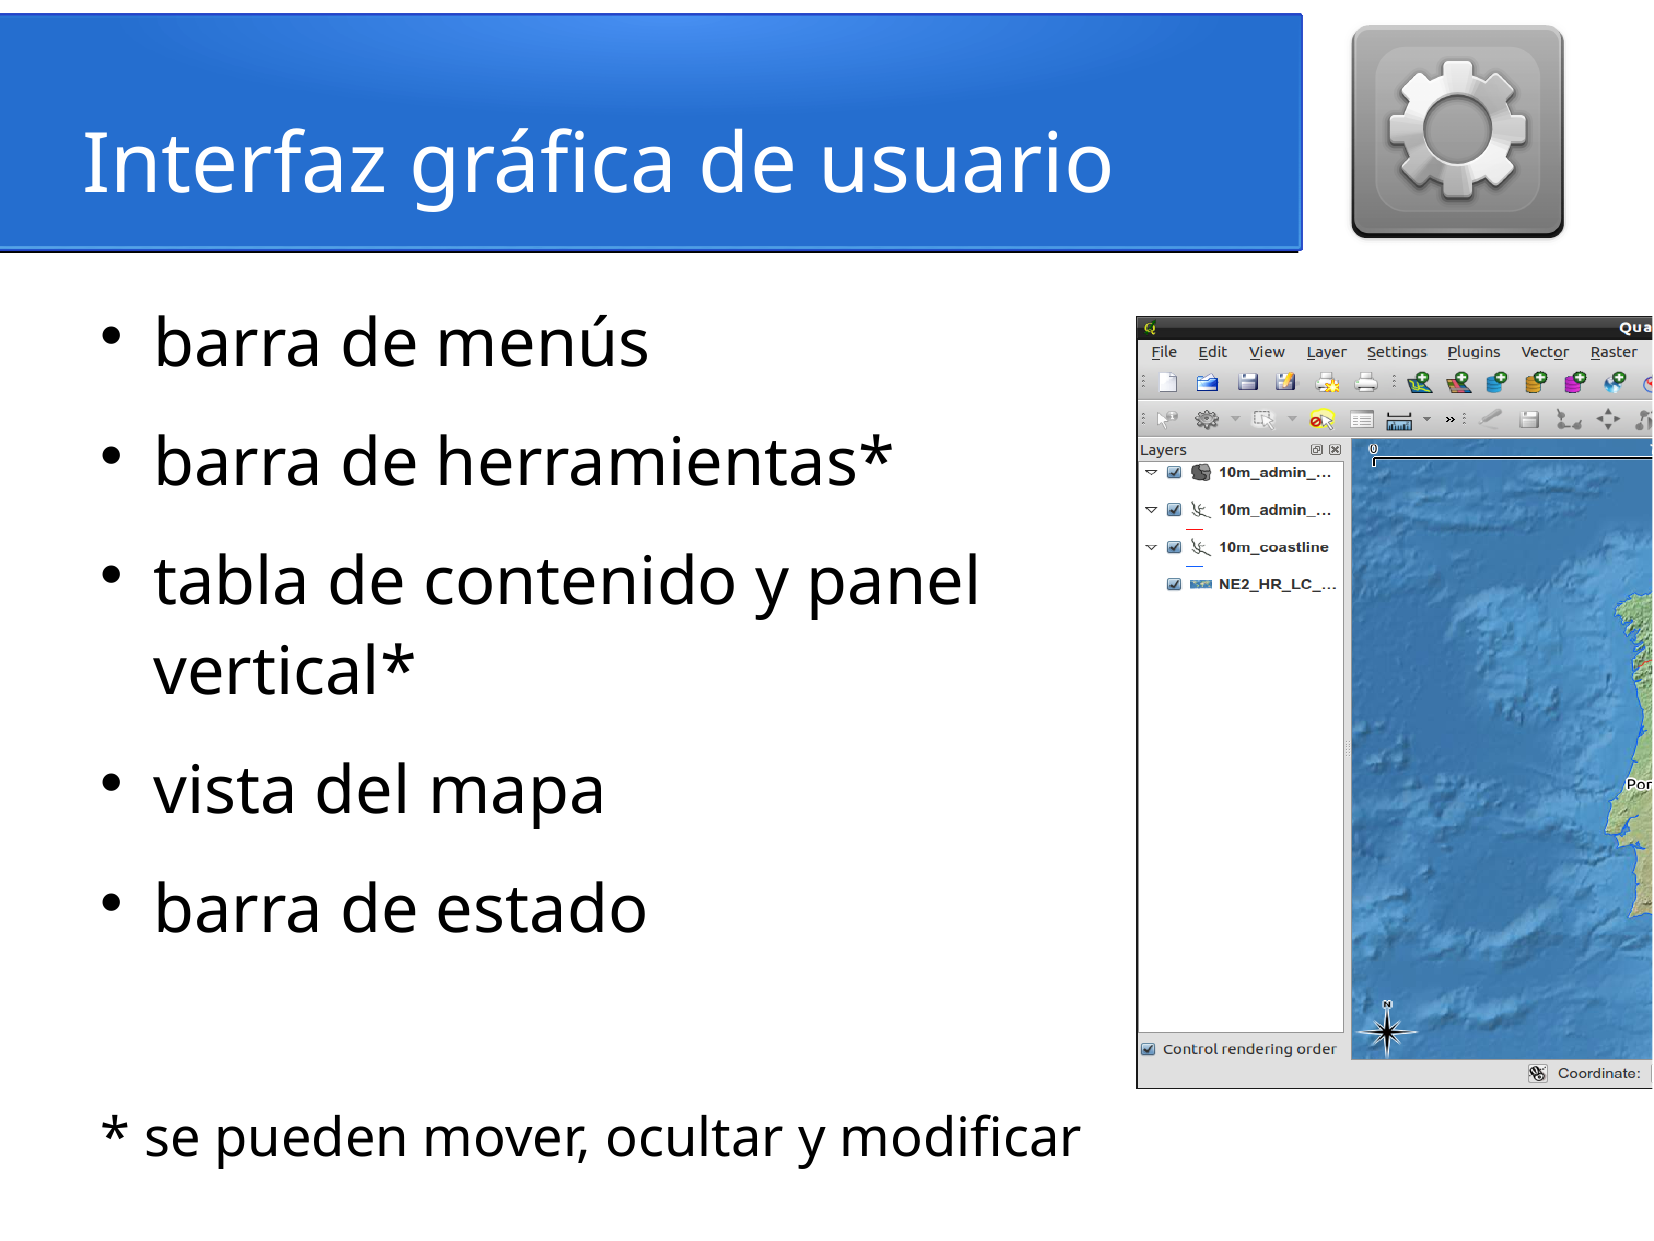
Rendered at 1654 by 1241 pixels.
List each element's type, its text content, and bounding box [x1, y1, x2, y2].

title Interfaz gráfica de usuario [82, 49, 1340, 257]
list barra de menús barra de herramientas* tabla de contenido y panel vertical* vista del mapa barra de estado * se pueden mover, ocultar y modificar [82, 290, 1204, 1216]
picture [1135, 316, 1653, 1089]
picture [0, 11, 1307, 258]
picture [1338, 10, 1576, 248]
